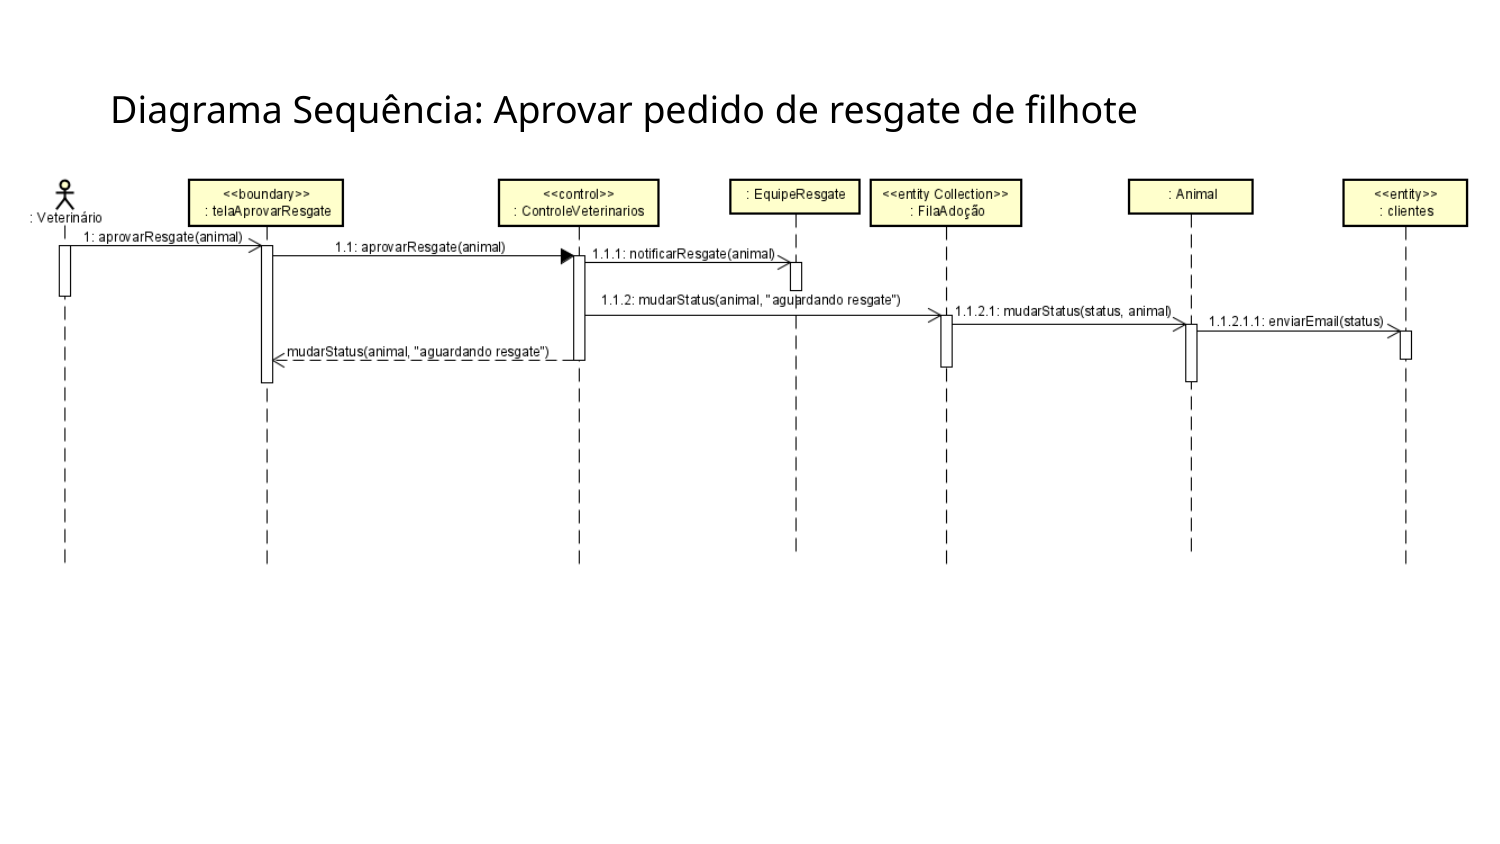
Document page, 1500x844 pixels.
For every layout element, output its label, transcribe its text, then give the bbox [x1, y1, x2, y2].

text_box Diagrama Sequência: Aprovar pedido de resgate de filhote [95, 71, 1439, 147]
picture [24, 171, 1476, 569]
